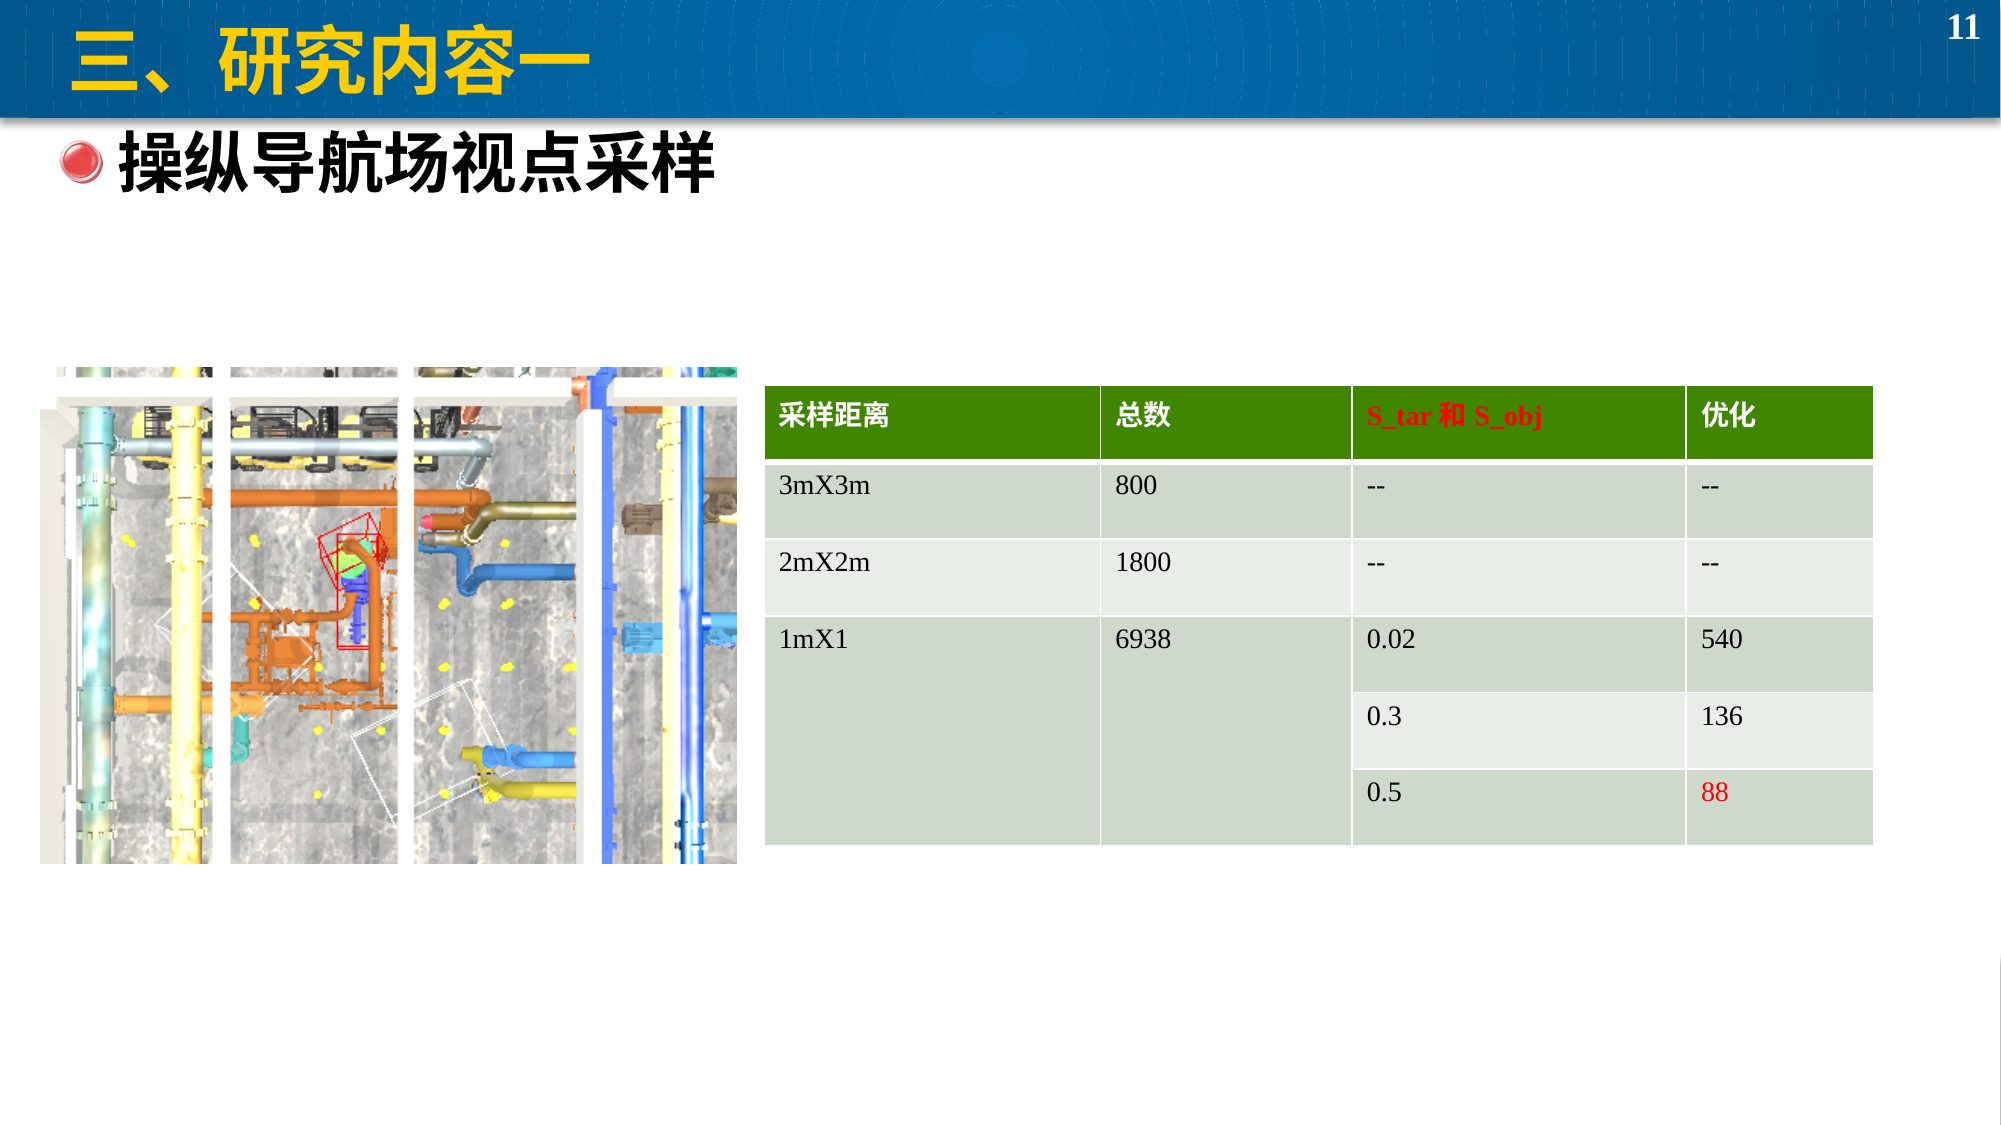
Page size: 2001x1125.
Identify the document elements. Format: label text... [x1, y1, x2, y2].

table_cell 1mX1 [765, 617, 1100, 845]
table_header 优化 [1687, 386, 1873, 459]
table_cell 0.5 [1353, 770, 1685, 845]
table_cell 3mX3m [765, 465, 1100, 538]
table_cell 800 [1101, 465, 1351, 538]
table_cell -- [1687, 540, 1873, 615]
table_cell 1800 [1101, 540, 1351, 615]
table_cell -- [1687, 465, 1873, 538]
table_cell 0.02 [1353, 617, 1685, 692]
table_header S_tar和S_obj [1353, 386, 1685, 459]
table_cell 2mX2m [765, 540, 1100, 615]
table_cell 0.3 [1353, 693, 1685, 768]
picture [57, 137, 105, 185]
table_cell 136 [1687, 693, 1873, 768]
table_cell 540 [1687, 617, 1873, 692]
table_cell -- [1353, 540, 1685, 615]
table_header 总数 [1101, 386, 1351, 459]
table_cell 6938 [1101, 617, 1351, 845]
table_cell -- [1353, 465, 1685, 538]
table_cell 88 [1687, 770, 1873, 845]
picture [40, 367, 738, 864]
title 三、研究内容一 [52, 5, 1940, 112]
list 操纵导航场视点采样 [43, 113, 1933, 1032]
table_header 采样距离 [765, 386, 1100, 459]
